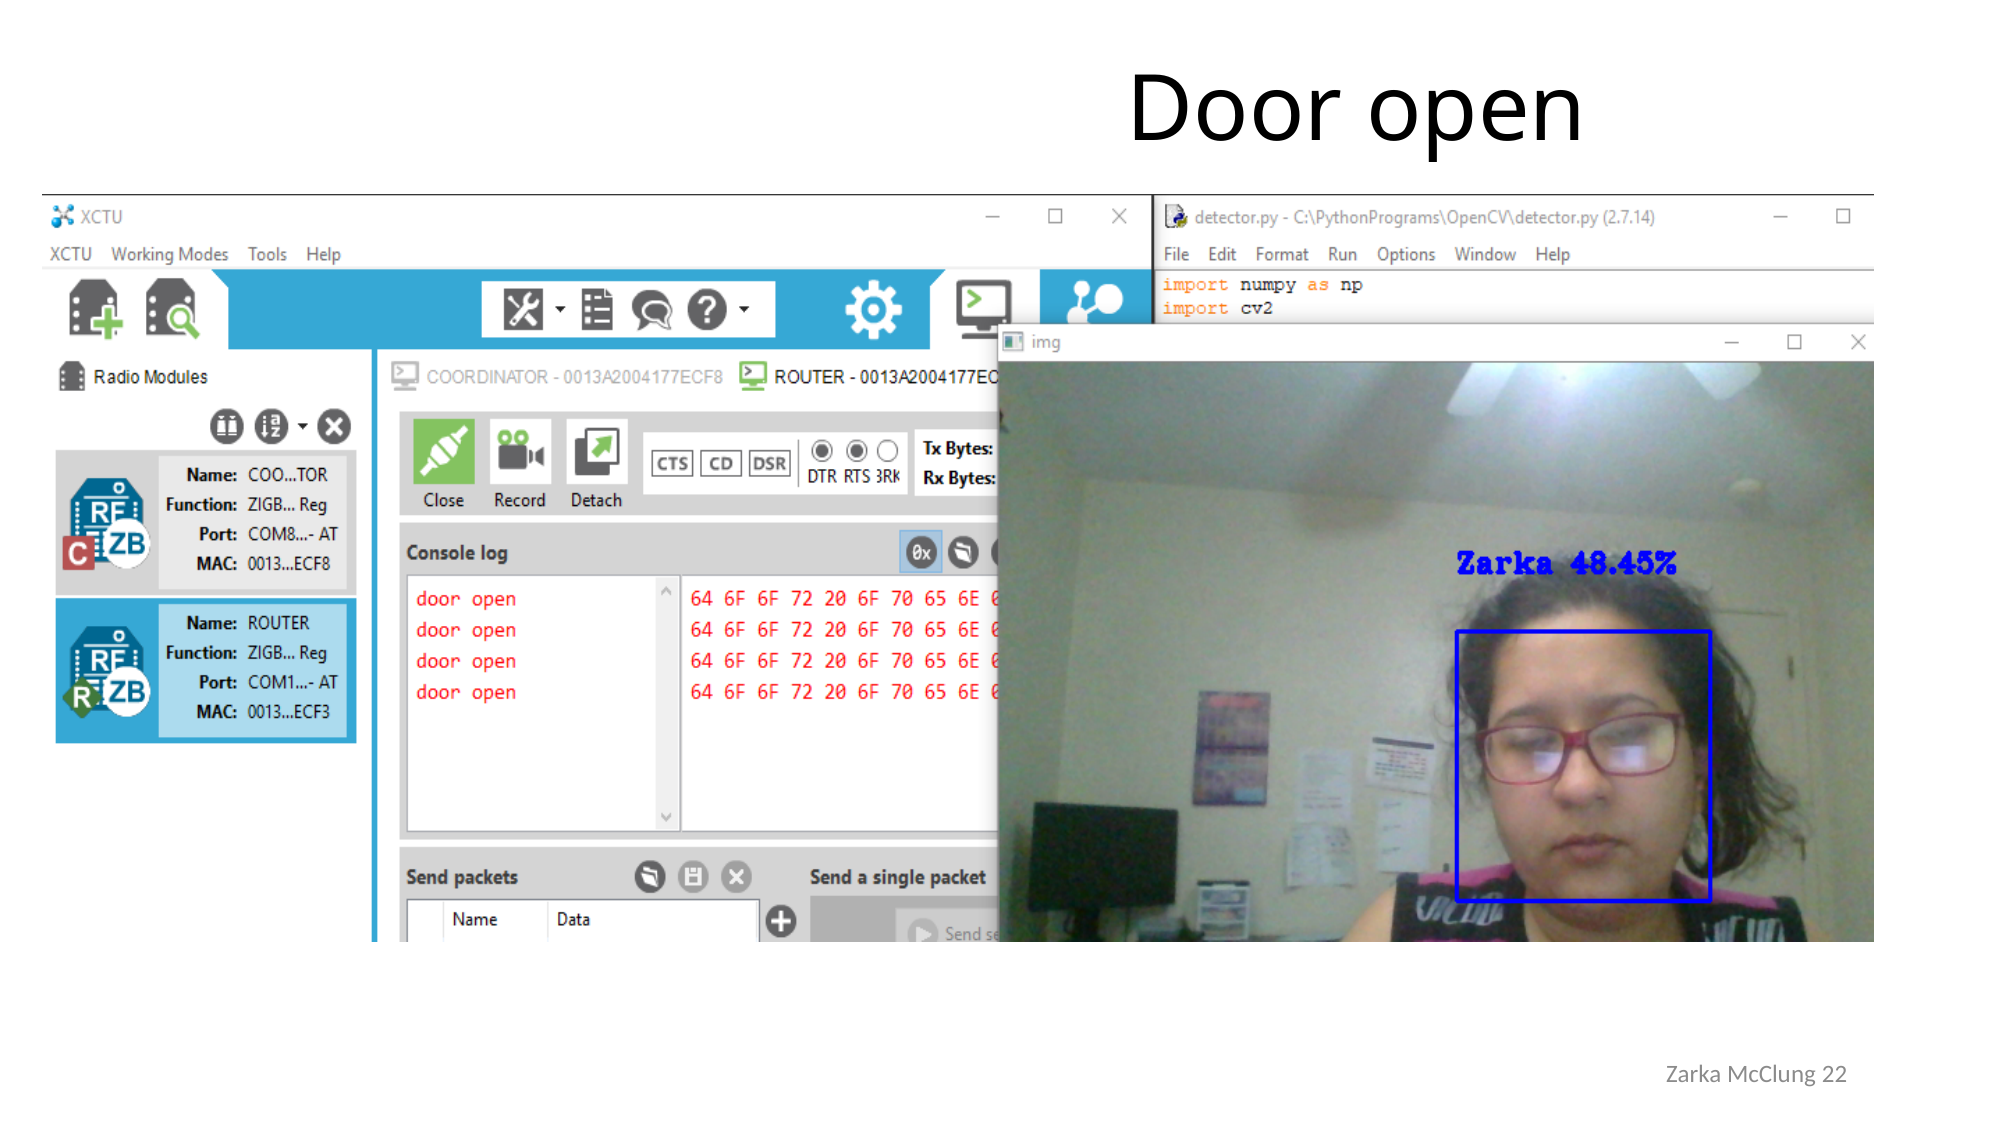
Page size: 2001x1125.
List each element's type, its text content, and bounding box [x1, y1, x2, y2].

picture [42, 194, 1874, 942]
slide_number Zarka McClung 22 [1412, 1042, 1863, 1103]
title Door open [1111, 0, 1888, 221]
